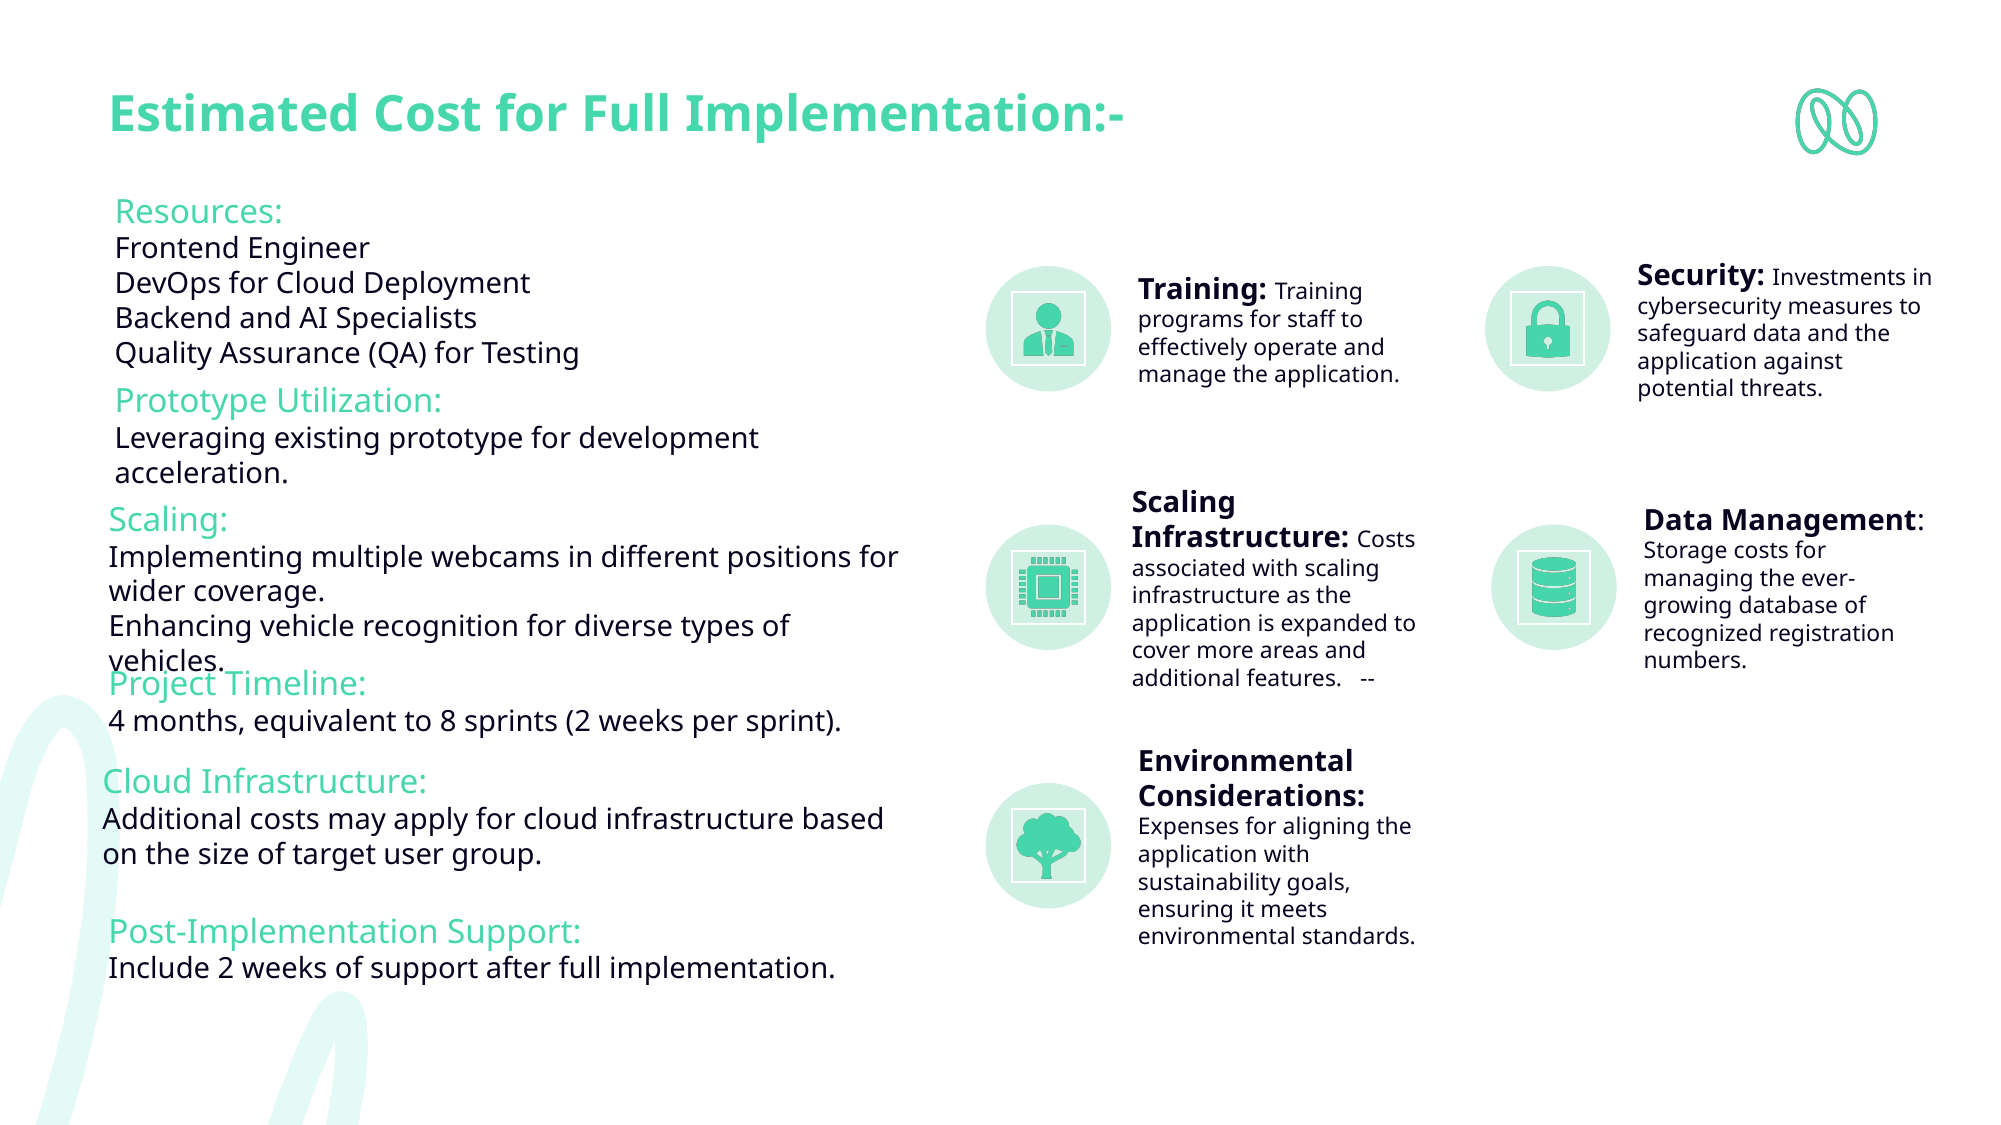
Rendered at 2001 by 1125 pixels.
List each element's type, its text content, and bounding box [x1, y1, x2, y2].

text_box Post-Implementation Support: Include 2 weeks of support after full implementation. [93, 902, 909, 993]
text_box Cloud Infrastructure: Additional costs may apply for cloud infrastructure based on the size of target user group. [87, 753, 916, 878]
picture [1772, 62, 1906, 180]
text_box Project Timeline: 4 months, equivalent to 8 sprints (2 weeks per sprint). [93, 654, 985, 745]
text_box Scaling: Implementing multiple webcams in different positions for wider coverage. Enhancing vehicle recognition for diverse types of vehicles. [93, 490, 922, 654]
text_box Prototype Utilization: Leveraging existing prototype for development acceleration. [99, 377, 922, 490]
text_box Resources: Frontend Engineer DevOps for Cloud Deployment Backend and AI Specialists Quality Assurance (QA) for Testing [99, 182, 922, 377]
text_box Estimated Cost for Full Implementation:- [93, 73, 1202, 149]
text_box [985, 195, 1940, 979]
